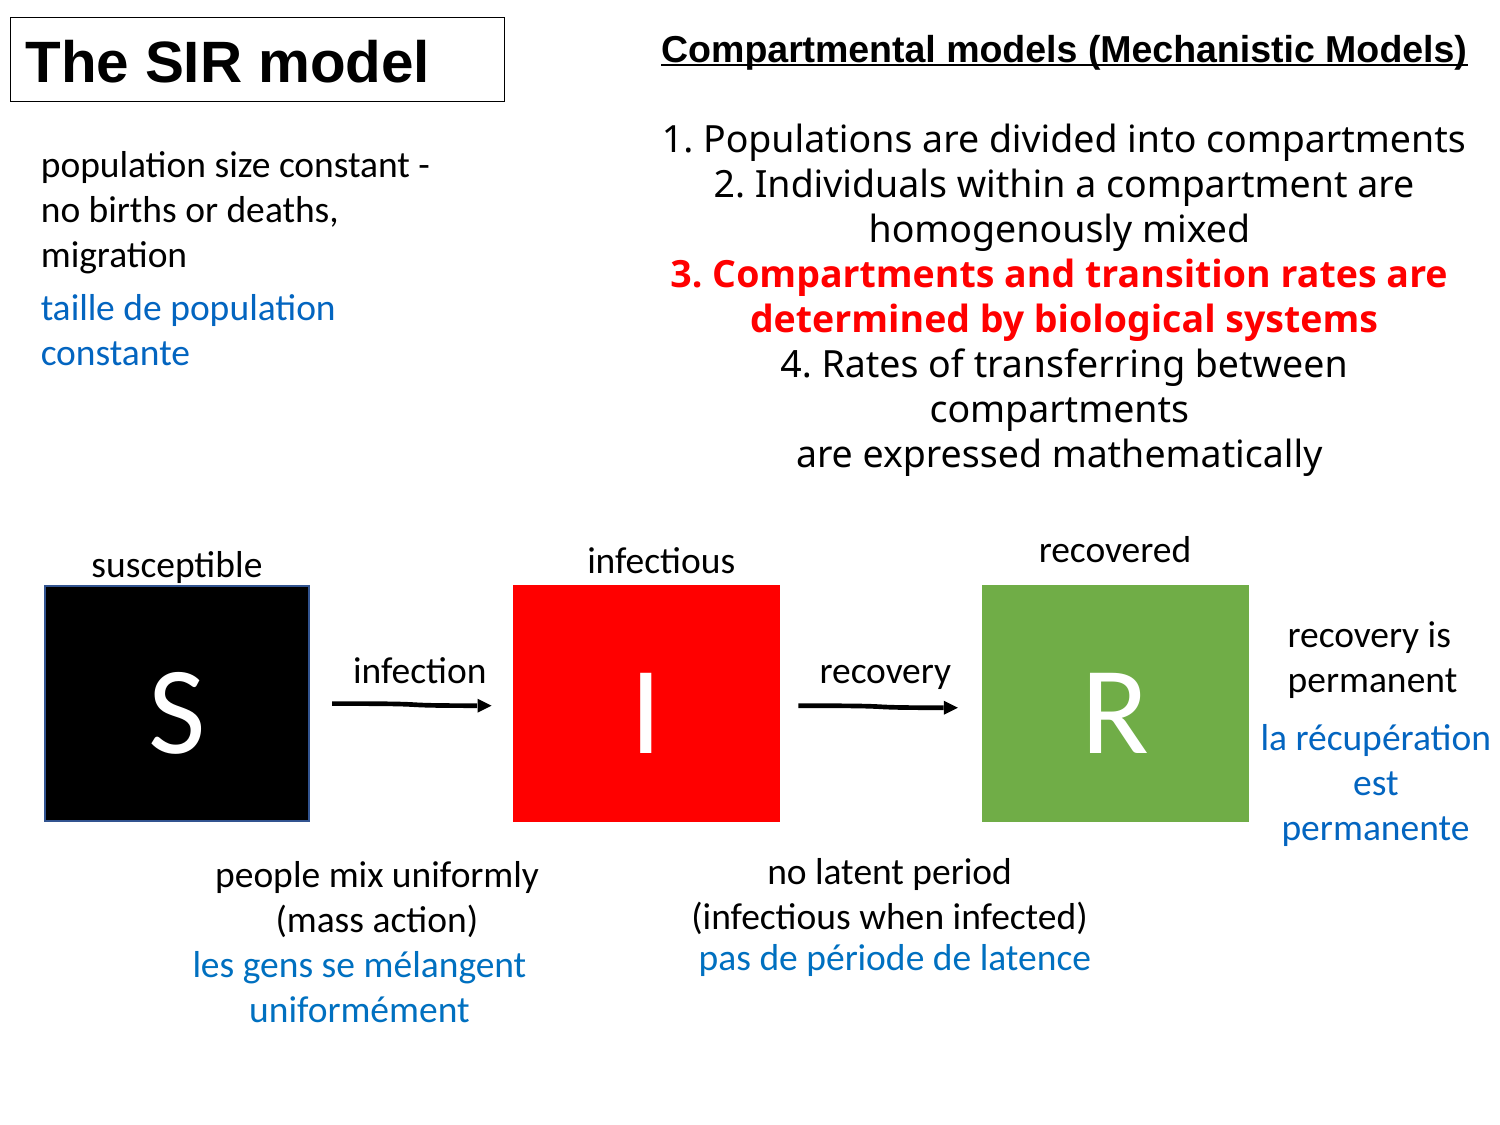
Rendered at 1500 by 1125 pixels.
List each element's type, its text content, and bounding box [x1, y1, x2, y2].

text_box infection [338, 638, 502, 698]
text_box The SIR model [10, 17, 505, 102]
text_box infectious [572, 528, 751, 589]
text_box population size constant - no births or deaths, migration [26, 132, 478, 283]
text_box R [982, 585, 1249, 822]
text_box susceptible [76, 532, 278, 592]
text_box les gens se mélangent uniformément [75, 932, 644, 1038]
text_box taille de population constante [26, 275, 368, 381]
text_box I [513, 585, 780, 822]
text_box people mix uniformly (mass action) [189, 843, 565, 932]
text_box pas de période de latence [683, 925, 1116, 985]
text_box recovery is permanent [1272, 602, 1500, 705]
text_box no latent period (infectious when infected) [664, 839, 1116, 945]
text_box la récupération est permanente [1243, 705, 1500, 856]
text_box recovered [1024, 517, 1207, 578]
text_box S [44, 585, 310, 822]
text_box Compartmental models (Mechanistic Models) 1. Populations are divided into compartments 2. Individuals within a compartment are homogenously mixed 3. Compartments and transition rates are determined by biological systems 4. Rates of transferring between compartments are expressed mathematically [628, 17, 1500, 482]
text_box recovery [804, 638, 967, 698]
